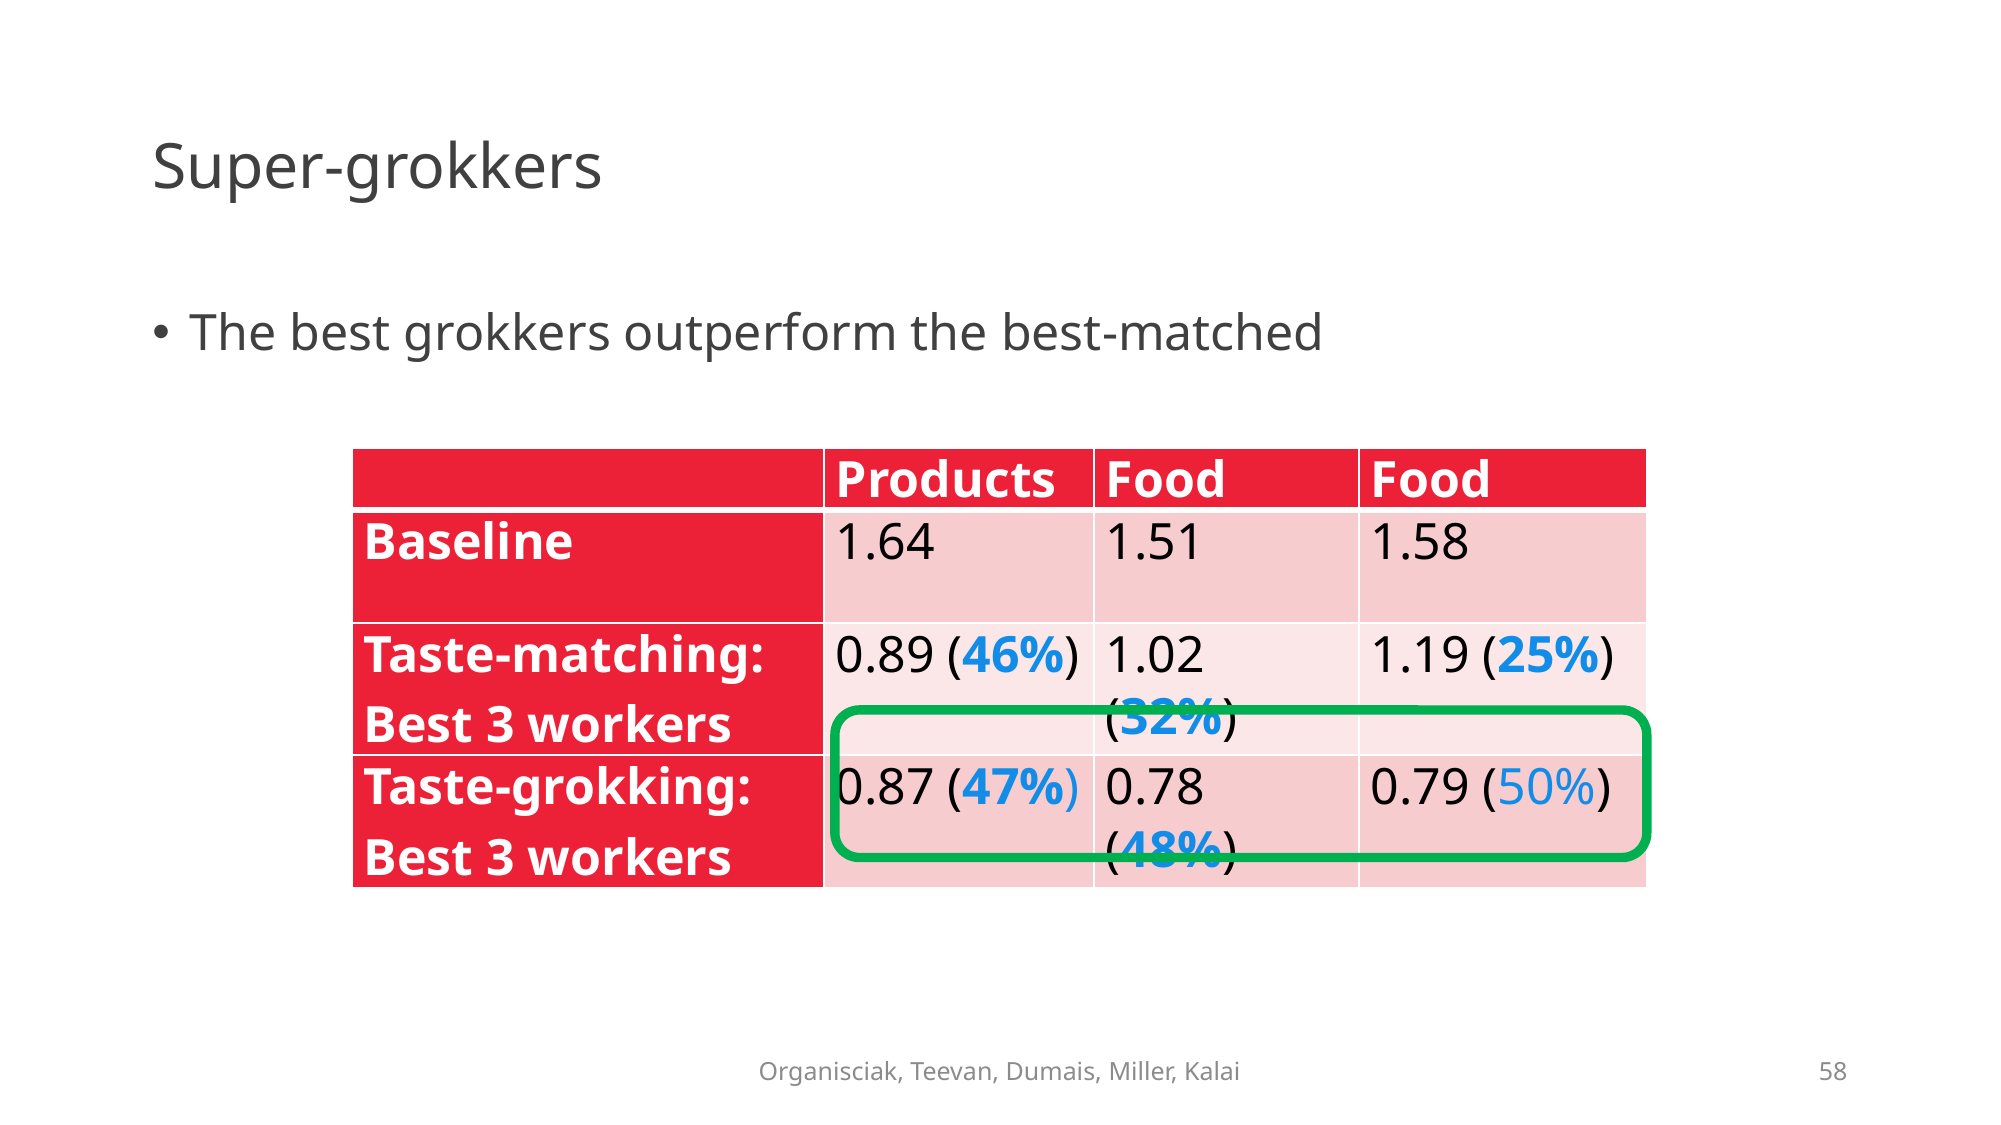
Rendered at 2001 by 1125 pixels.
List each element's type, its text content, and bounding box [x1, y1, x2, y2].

table_cell 1.58 [1360, 513, 1646, 622]
table_cell 1.19 (25%) [1360, 624, 1646, 722]
slide_number 58 [1412, 1042, 1863, 1103]
table_cell Baseline [353, 513, 823, 622]
table_cell 1.51 [1095, 513, 1358, 622]
table_cell 1.02 (32%) [1095, 624, 1358, 708]
footer Organisciak, Teevan, Dumais, Miller, Kalai [662, 1042, 1338, 1103]
table_cell Taste-matching: Best 3 workers [353, 624, 823, 754]
table_header [353, 449, 823, 507]
list The best grokkers outperform the best-matched [137, 299, 1863, 1014]
table_cell 0.87 (47%) [825, 756, 1093, 887]
text_box [833, 708, 1648, 859]
table_cell 0.79 (50%) [1360, 845, 1646, 887]
table_header Food [1095, 449, 1358, 507]
table_cell 0.89 (46%) [825, 624, 1093, 754]
table_cell Taste-grokking: Best 3 workers [353, 756, 823, 887]
title Super-grokkers [137, 59, 1863, 278]
table_cell 0.78 (48%) [1095, 859, 1358, 887]
table_header Food [1360, 449, 1646, 507]
table_header Products [825, 449, 1093, 507]
table_cell 1.64 [825, 513, 1093, 622]
